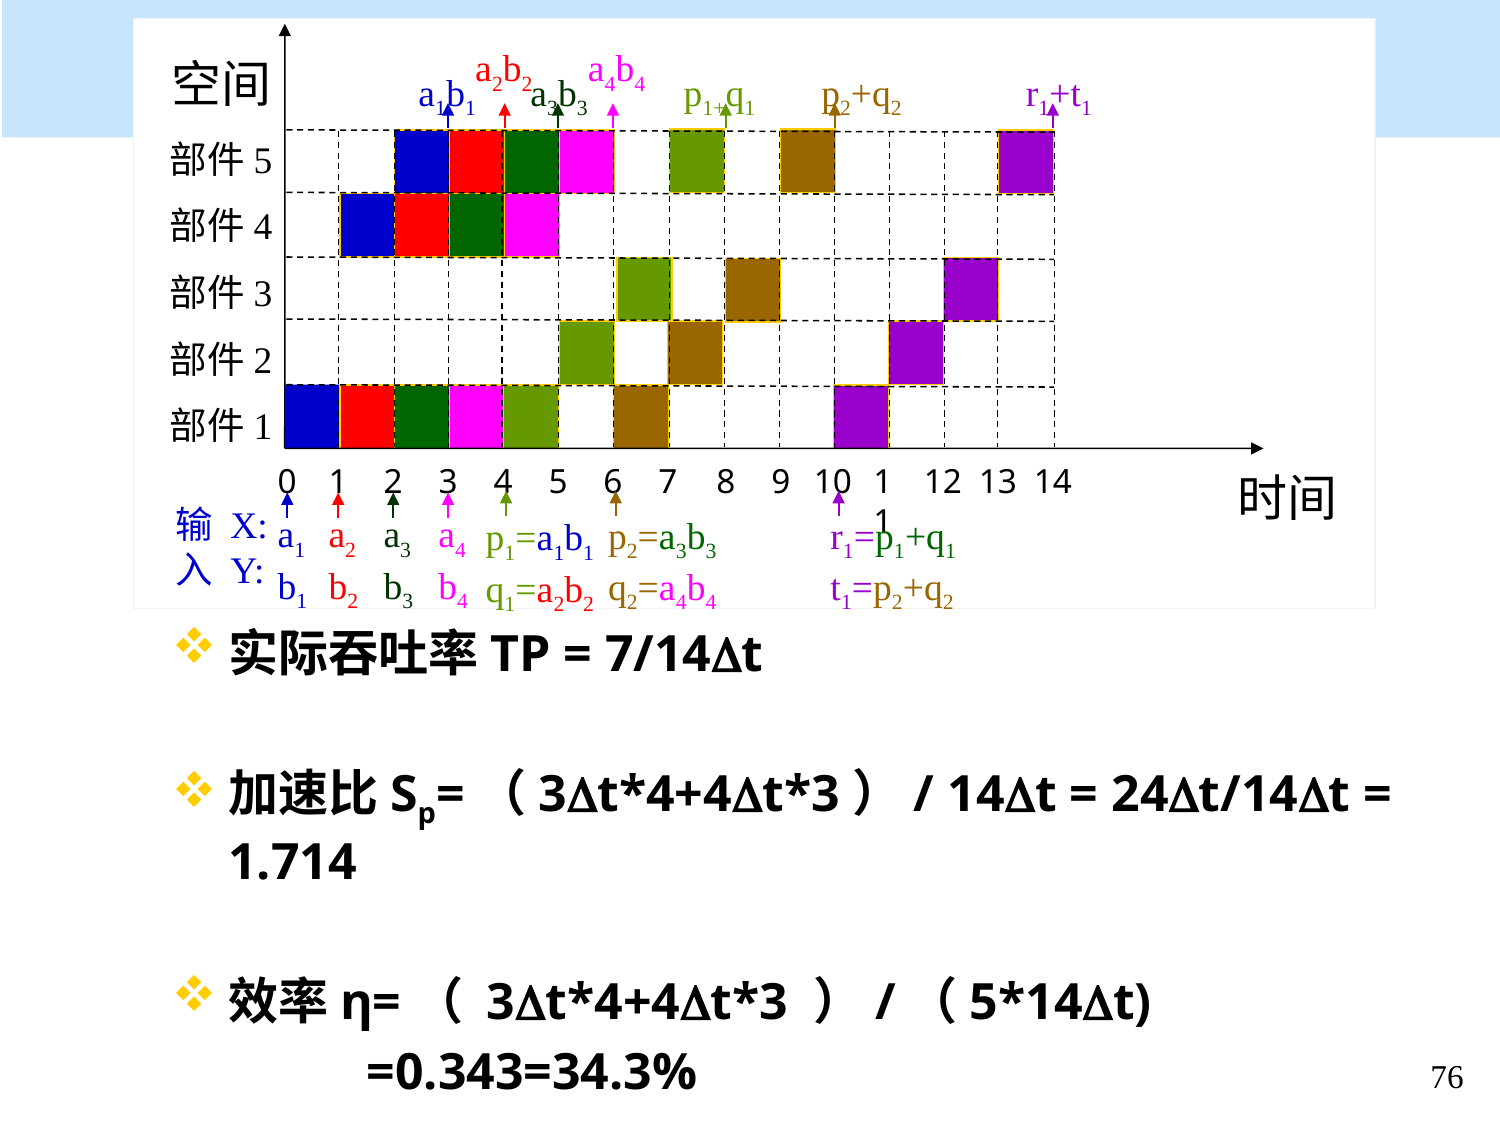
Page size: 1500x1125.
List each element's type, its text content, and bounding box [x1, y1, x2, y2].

text_box 实际吞吐率TP = 7/14Dt 加速比Sp=（3Dt*4+4Dt*3）/ 14Dt = 24Dt/14Dt = 1.714 效率η=（ 3Dt*4+4Dt*3 ）/（5*14Dt) =0.343=34.3% [157, 613, 1433, 1047]
text_box [133, 18, 1375, 609]
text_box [163, 23, 1346, 597]
